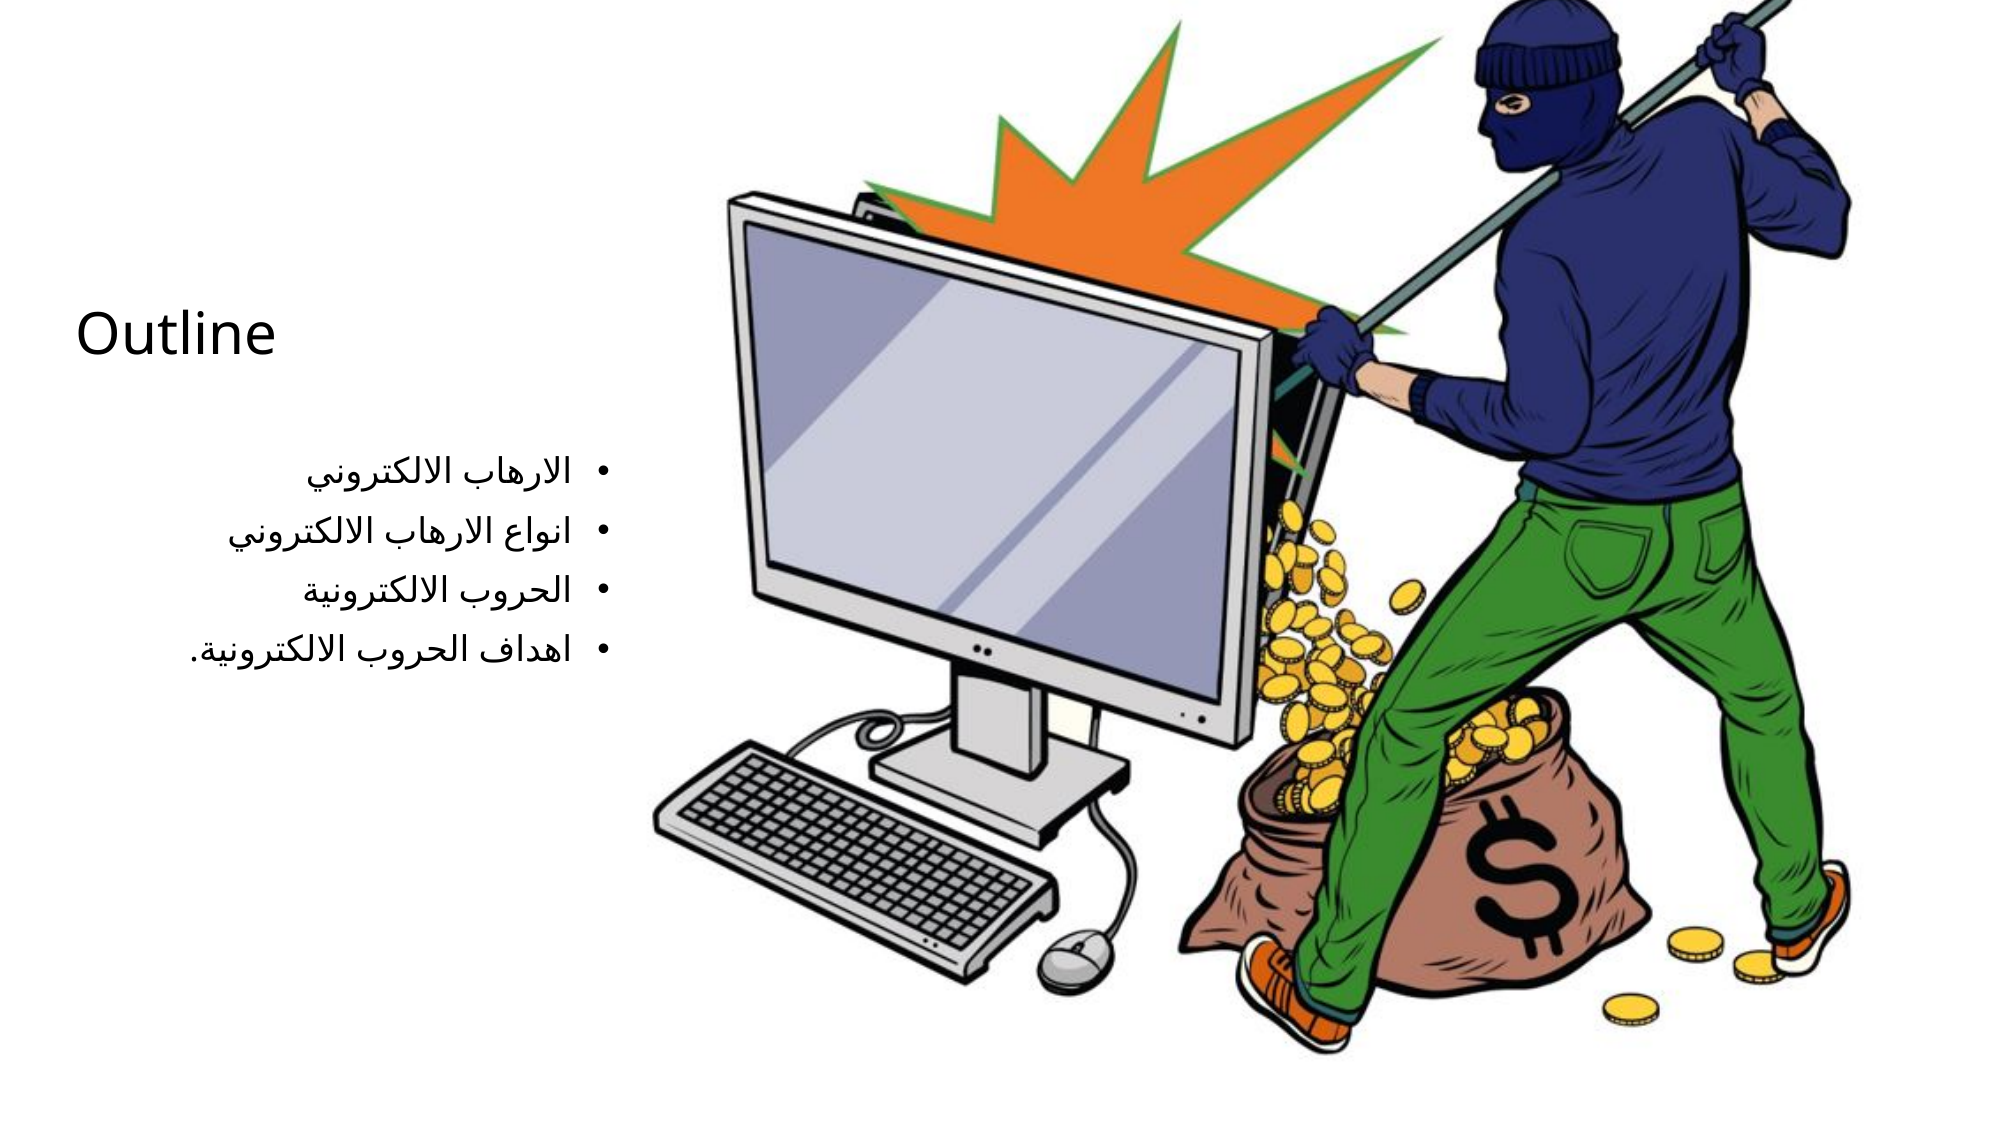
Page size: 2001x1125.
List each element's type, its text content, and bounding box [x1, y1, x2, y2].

title Outline [60, 190, 577, 375]
picture [577, 0, 2000, 1125]
list الارهاب الالكتروني انواع الارهاب الالكتروني الحروب الالكترونية اهداف الحروب الالكترونية. [60, 445, 577, 972]
